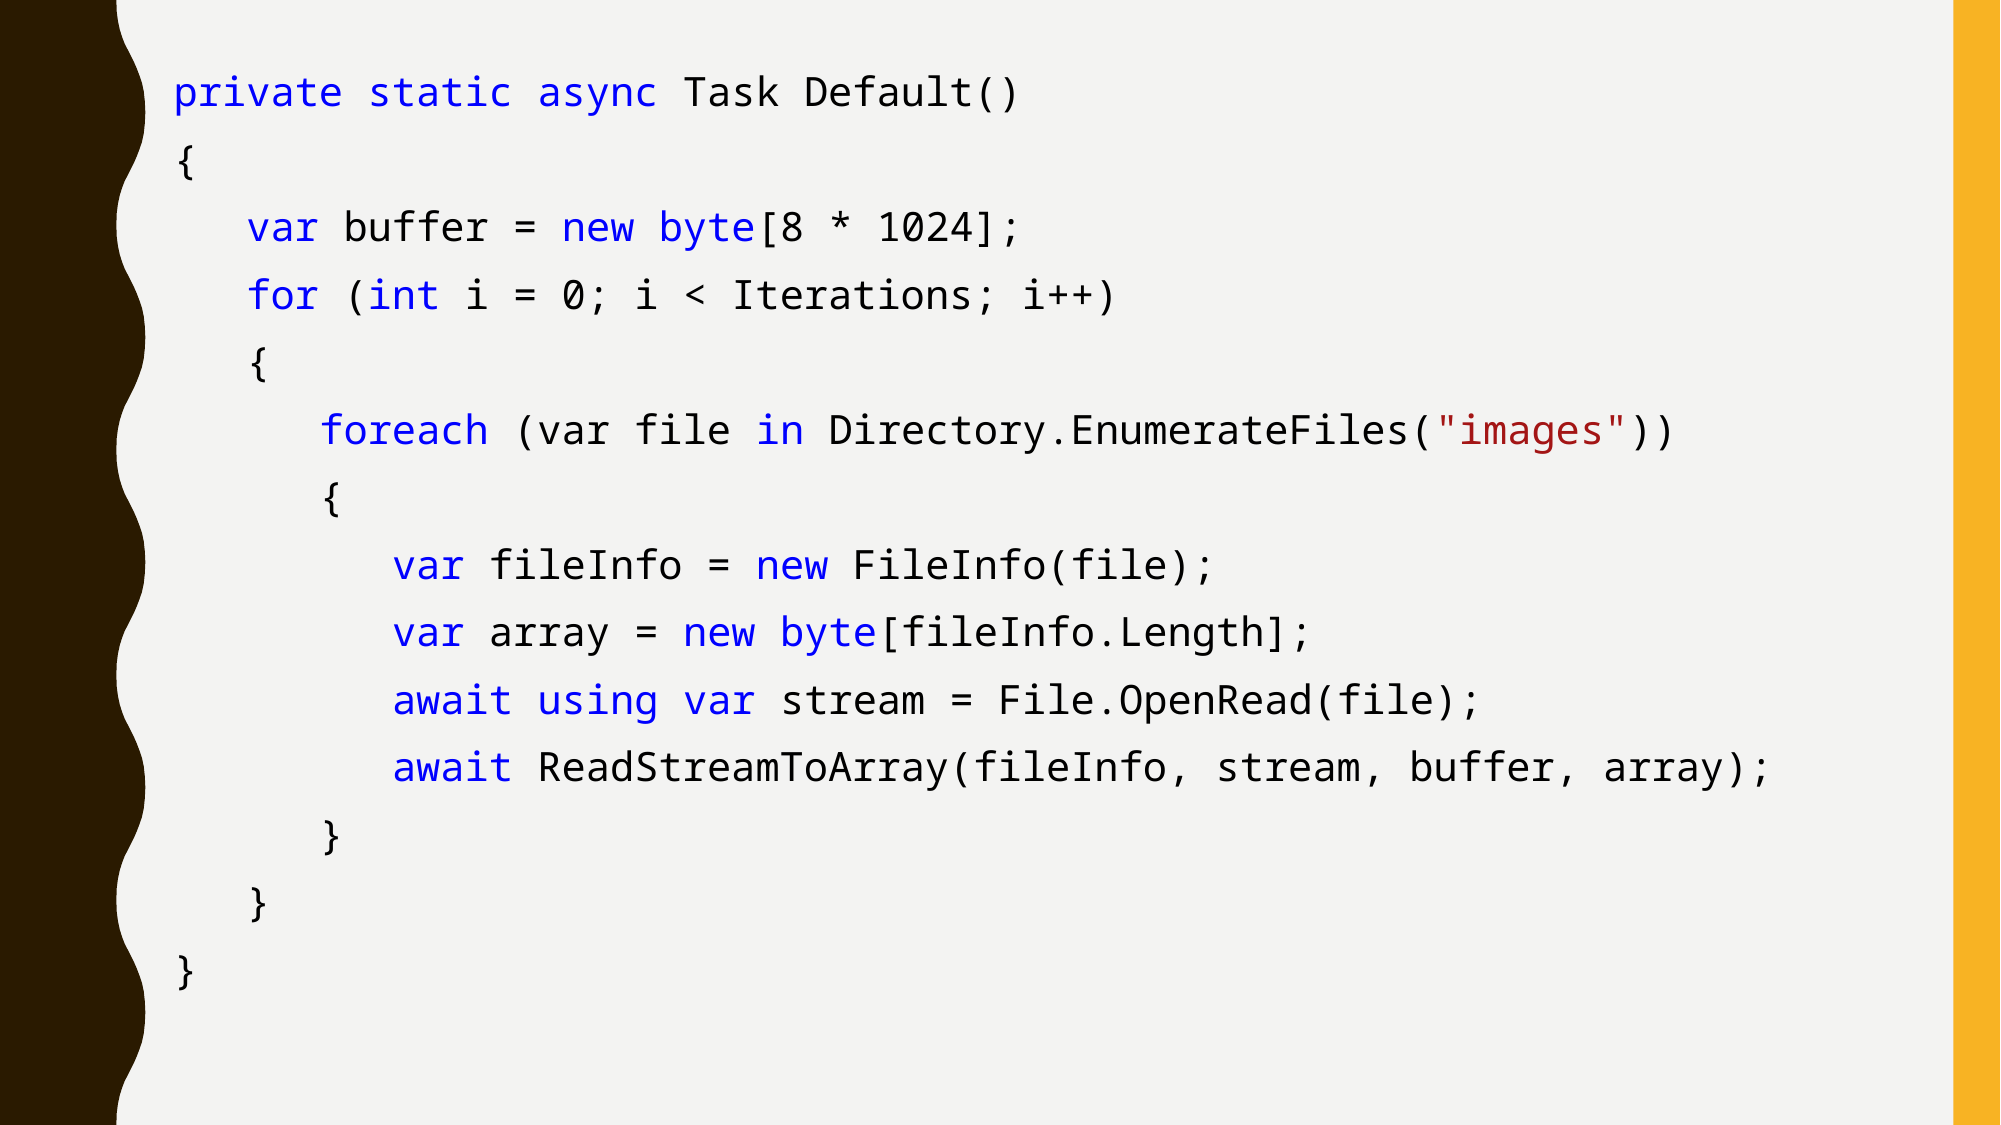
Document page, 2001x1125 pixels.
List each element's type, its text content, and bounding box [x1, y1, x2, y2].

list private static async Task Default() { var buffer = new byte[8 * 1024]; for (int i = 0; i < Iterations; i++) { foreach (var file in Directory.EnumerateFiles("images")) { var fileInfo = new FileInfo(file); var array = new byte[fileInfo.Length]; await using var stream = File.OpenRead(file); await ReadStreamToArray(fileInfo, stream, buffer, array); } } } [158, 53, 1829, 1010]
